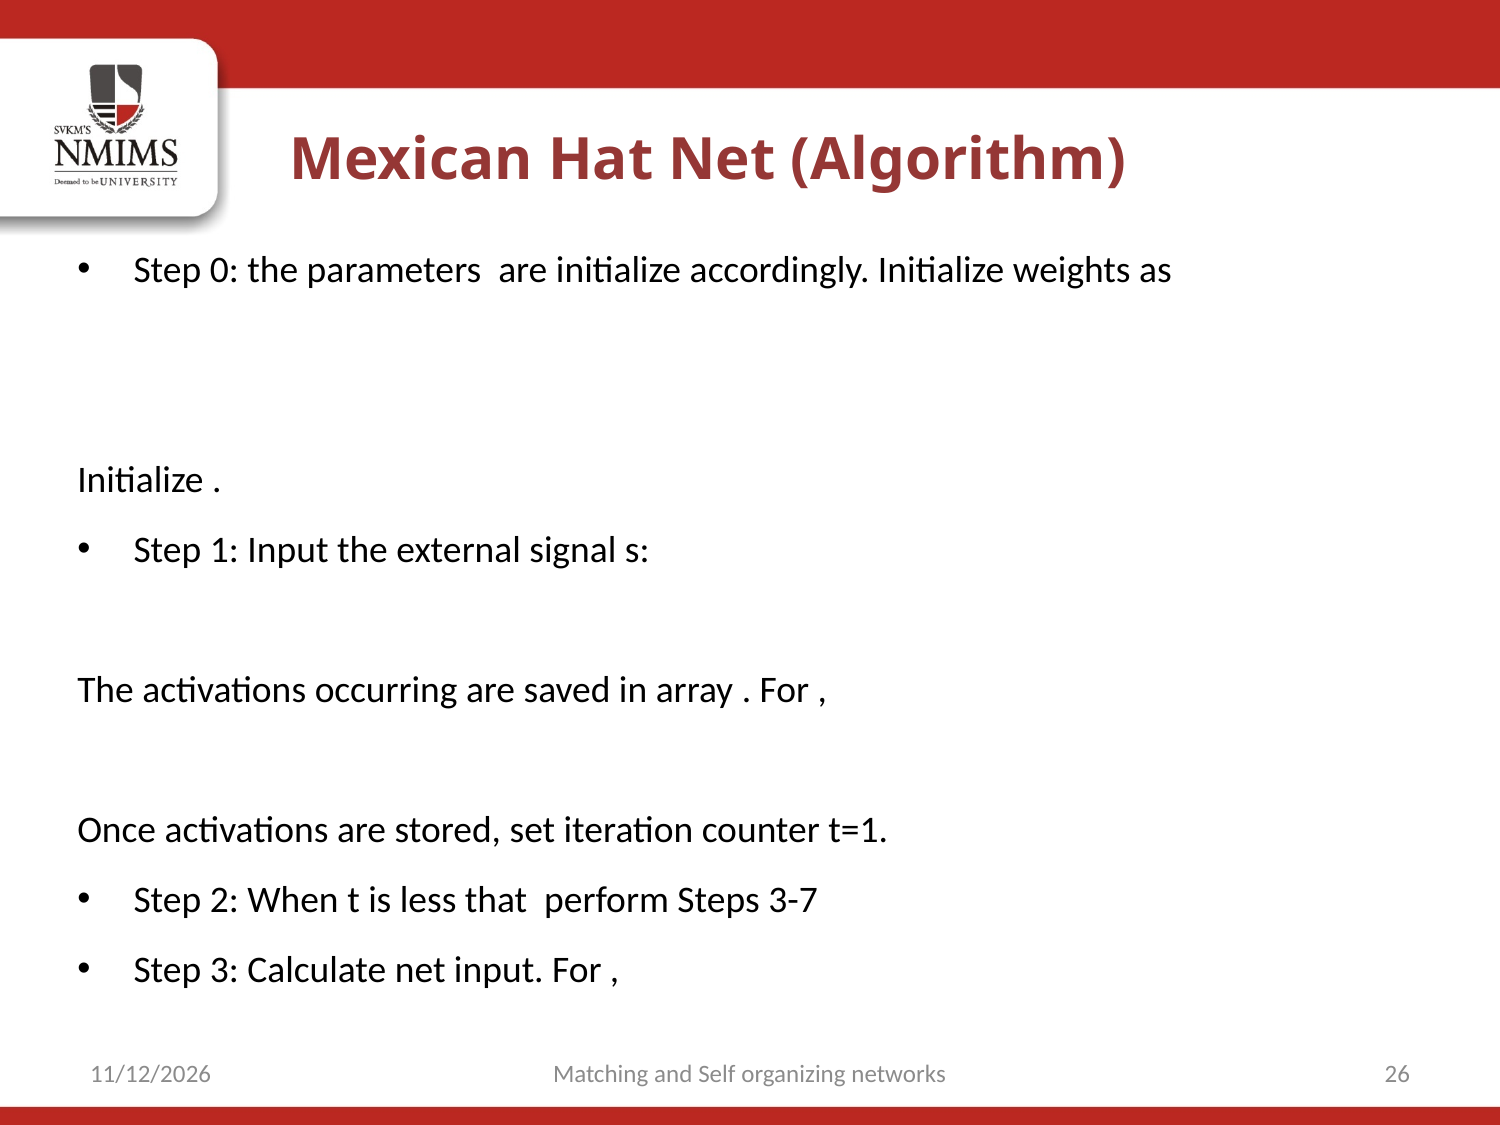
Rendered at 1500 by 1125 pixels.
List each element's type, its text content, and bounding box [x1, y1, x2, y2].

slide_number 26 [1074, 1042, 1425, 1103]
footer Matching and Self organizing networks [512, 1042, 988, 1103]
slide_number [75, 1042, 425, 1103]
text_box Mexican Hat Net (Algorithm) [274, 114, 1238, 199]
picture [0, 0, 1500, 1125]
